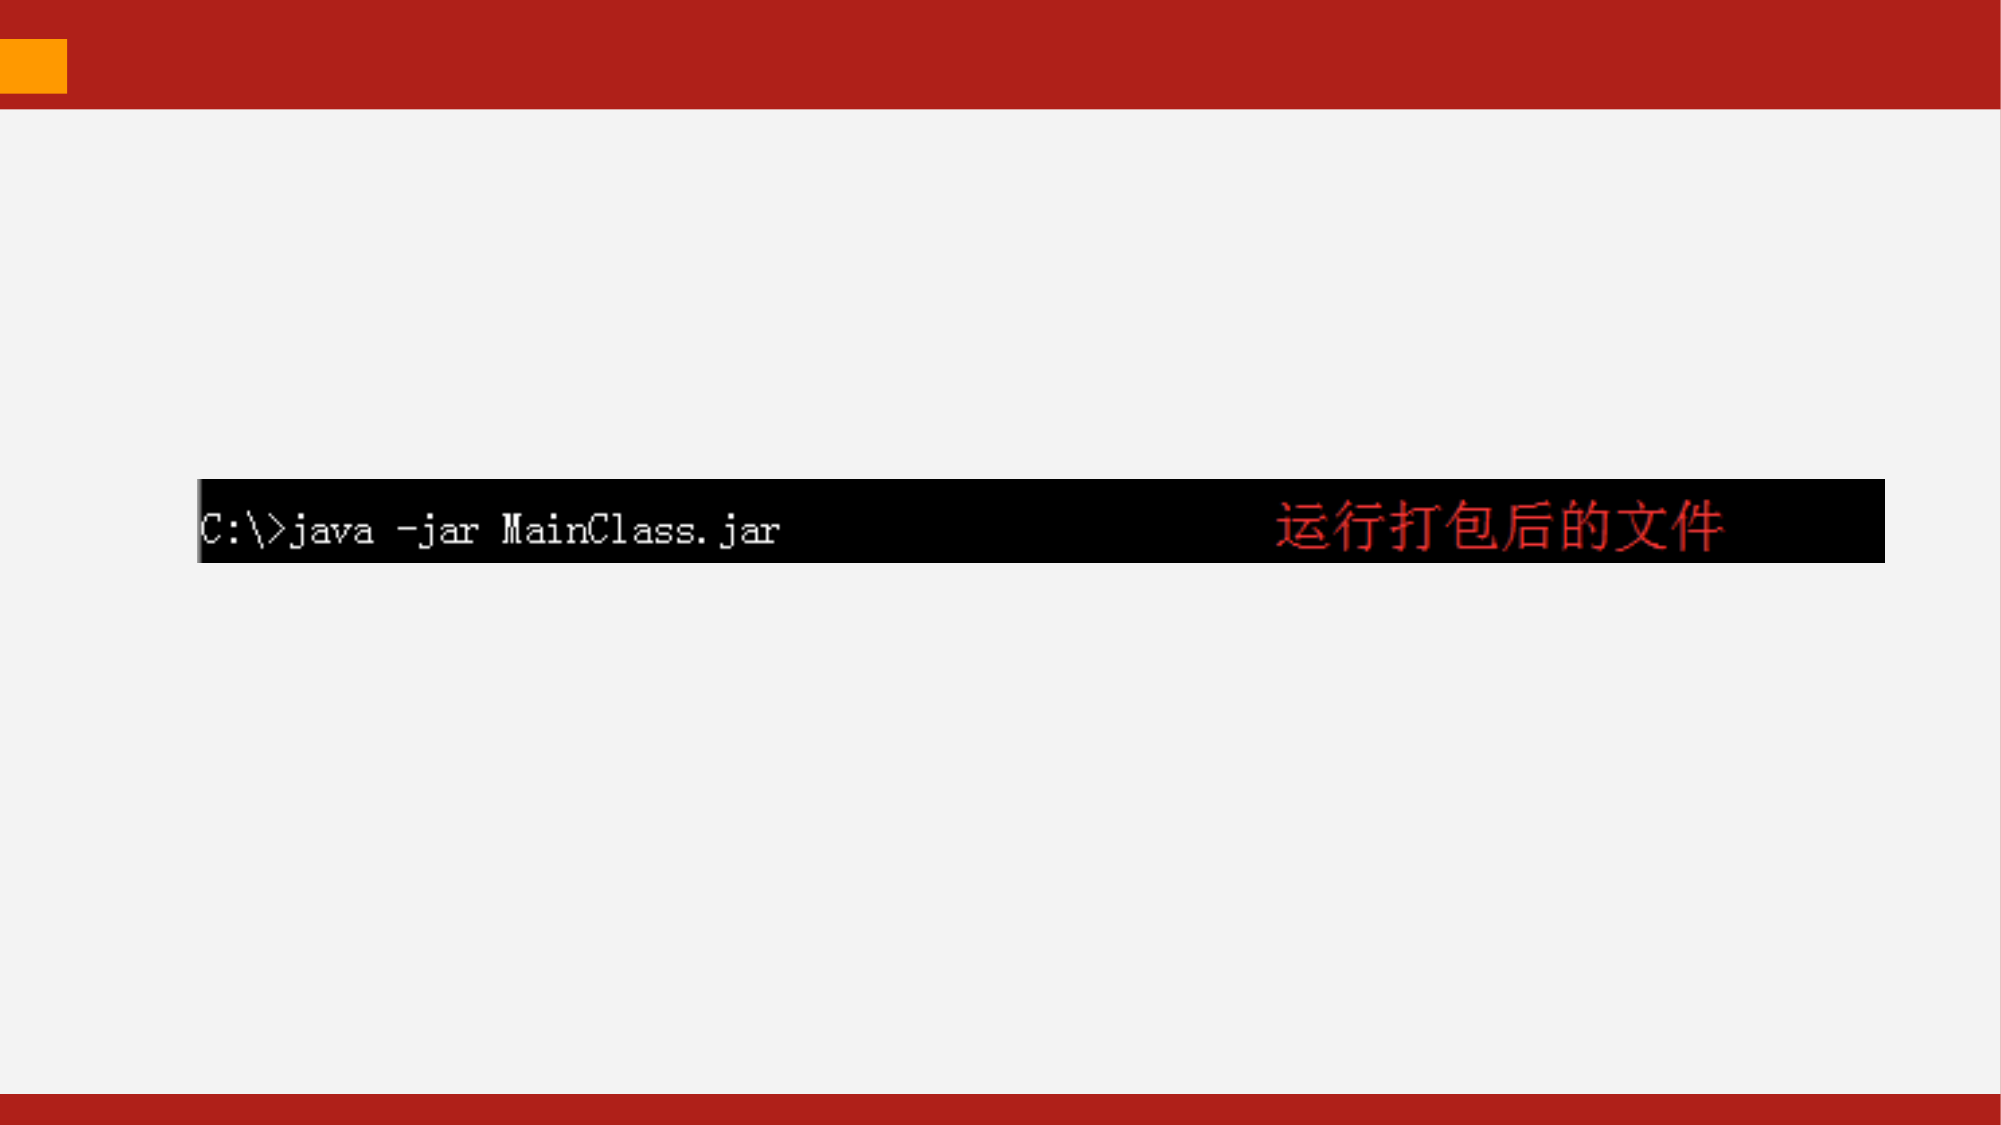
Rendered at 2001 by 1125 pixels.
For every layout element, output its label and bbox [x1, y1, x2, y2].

picture [196, 479, 1885, 564]
text_box [0, 109, 2001, 1094]
text_box [0, 39, 68, 94]
